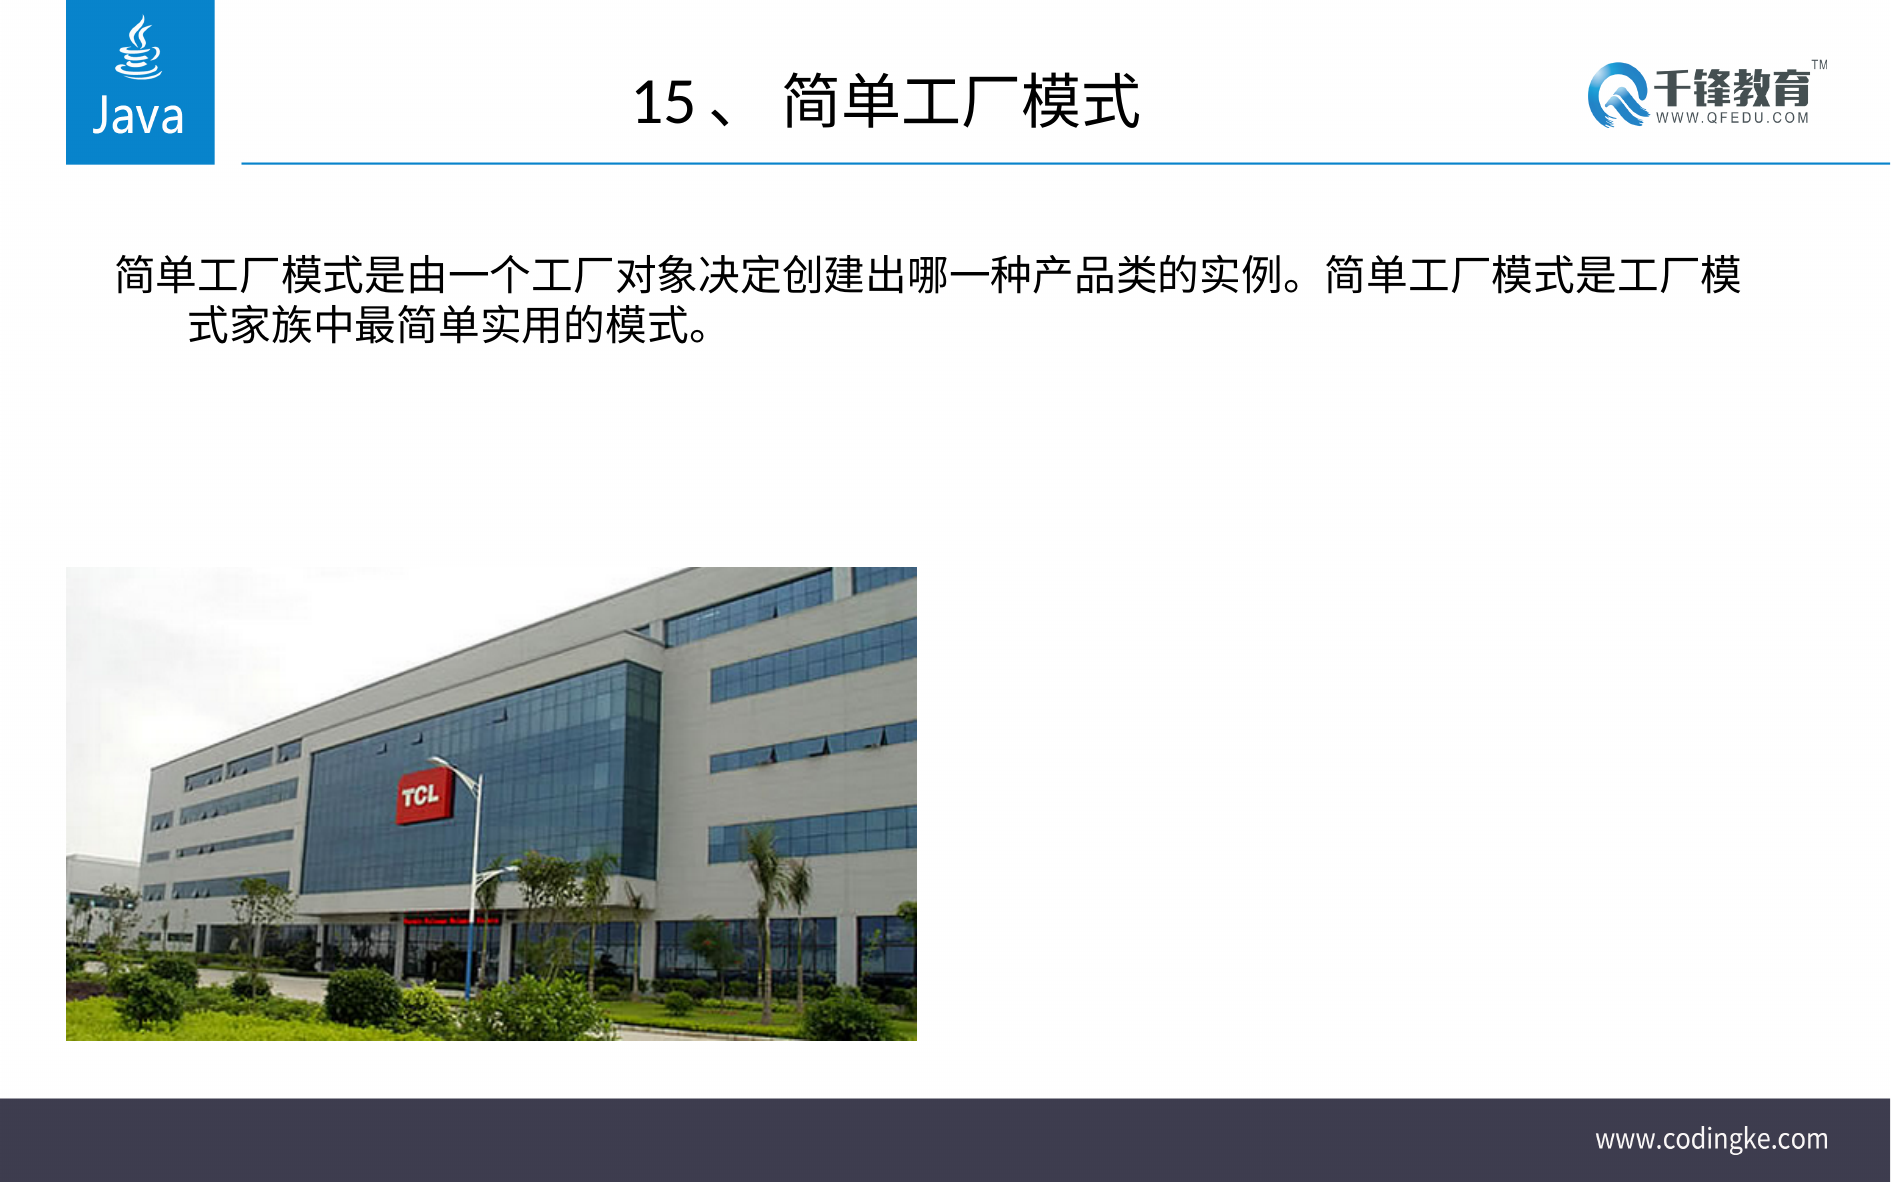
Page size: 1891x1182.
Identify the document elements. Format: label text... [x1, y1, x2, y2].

picture [0, 0, 1891, 1182]
list 简单工厂模式是由一个工厂对象决定创建出哪一种产品类的实例。简单工厂模式是工厂模式家族中最简单实用的模式。 [94, 239, 1796, 1036]
title 15、 简单工厂模式 [236, 47, 1536, 147]
